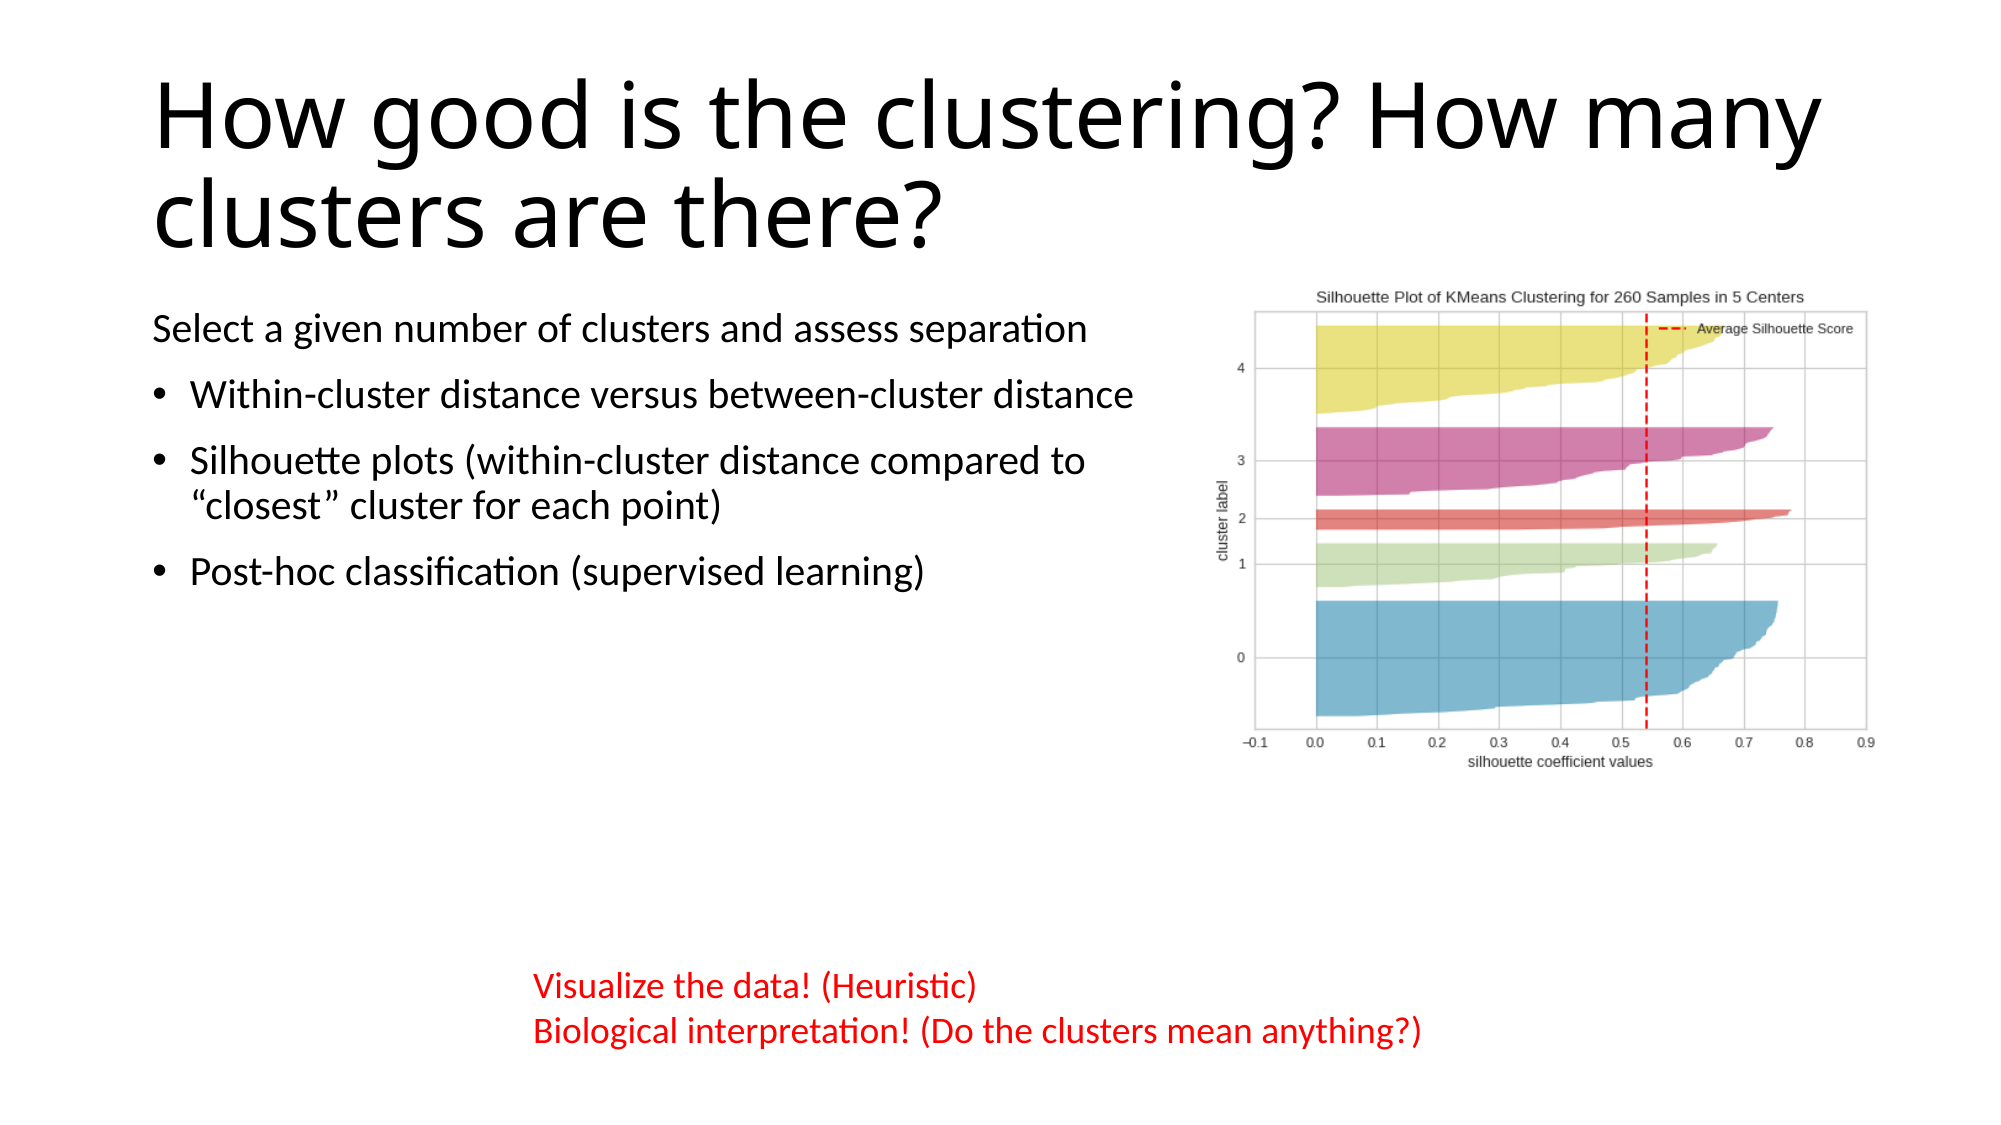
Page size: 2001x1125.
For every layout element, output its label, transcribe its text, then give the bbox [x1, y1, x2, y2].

picture [1156, 246, 1945, 789]
text_box Visualize the data! (Heuristic) Biological interpretation! (Do the clusters mean anything?) [518, 953, 1574, 1059]
title How good is the clustering? How many clusters are there? [137, 59, 1863, 278]
list Select a given number of clusters and assess separation Within-cluster distance versus between-cluster distance Silhouette plots (within-cluster distance compared to “closest” cluster for each point) Post-hoc classification (supervised learning) [137, 299, 1156, 647]
